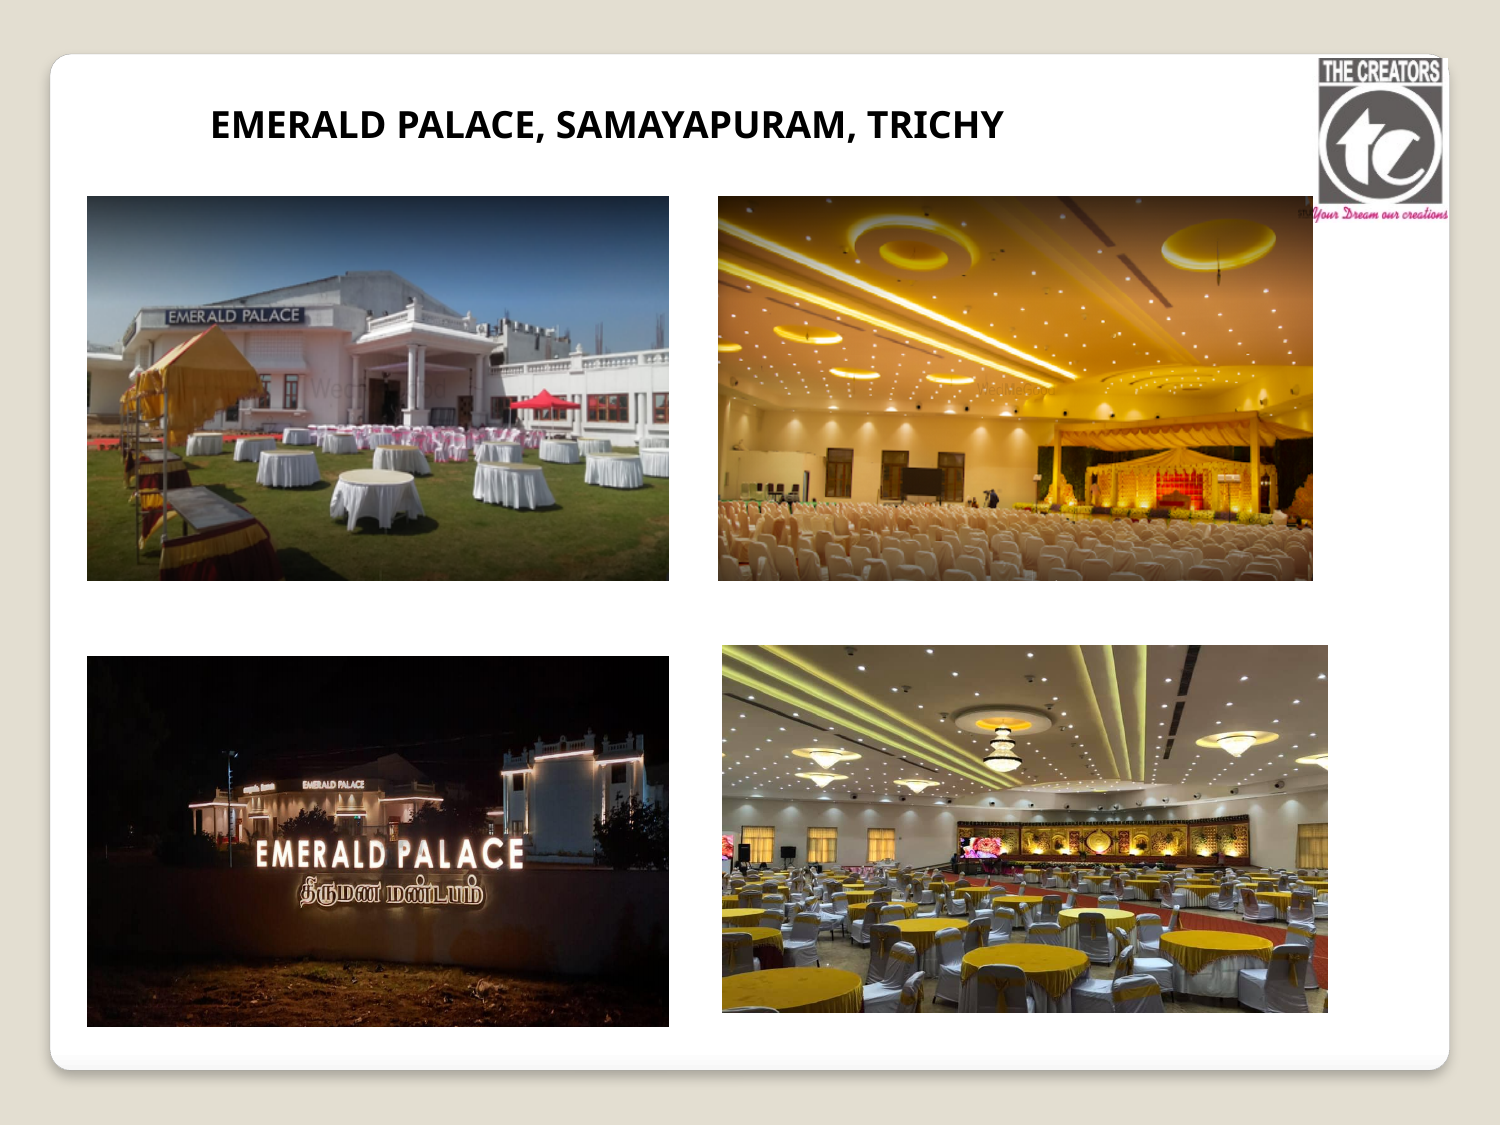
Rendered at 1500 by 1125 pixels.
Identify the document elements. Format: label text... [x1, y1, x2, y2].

picture [86, 196, 669, 581]
picture [86, 656, 669, 1027]
picture [718, 58, 1449, 581]
picture [721, 645, 1328, 1013]
text_box EMERALD PALACE, SAMAYAPURAM, TRICHY [117, 93, 1231, 154]
